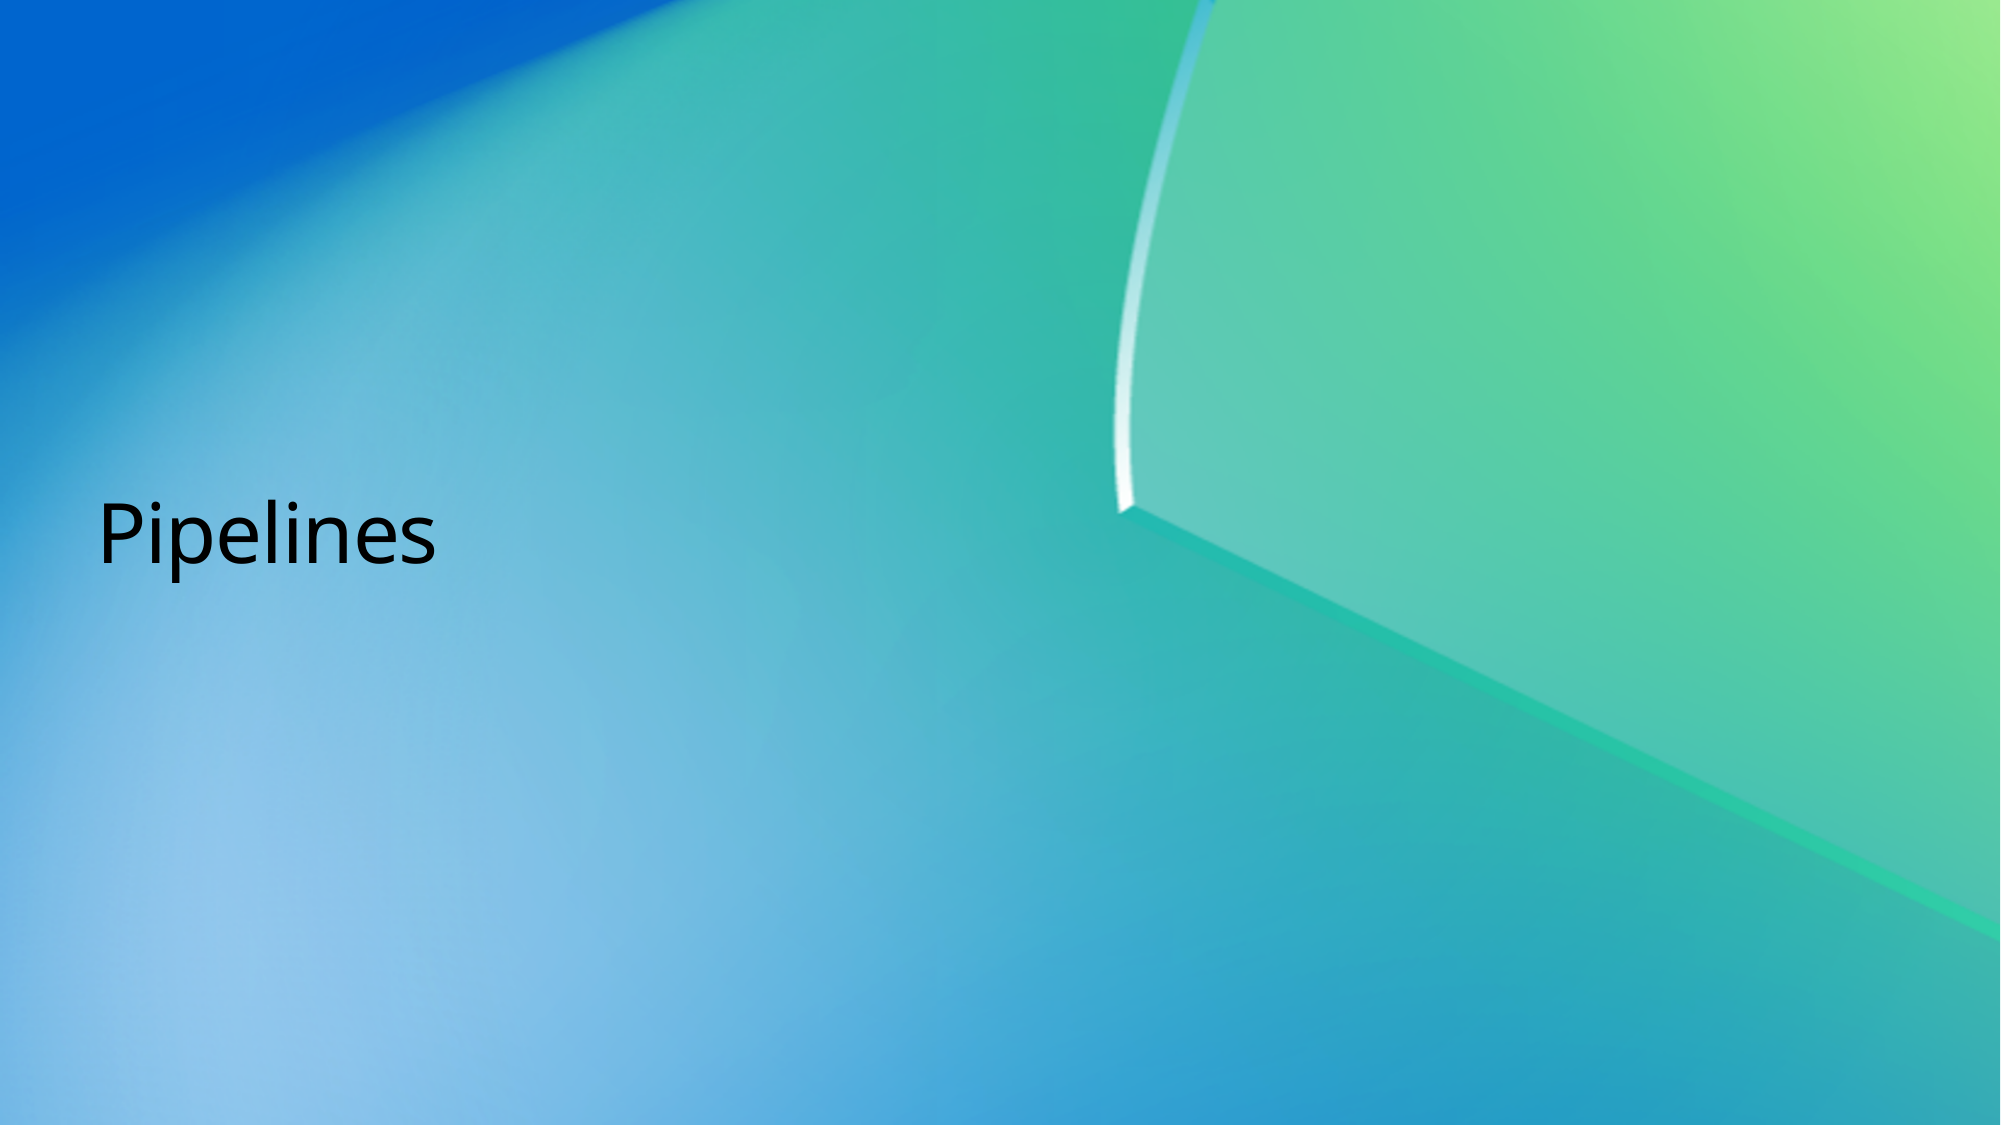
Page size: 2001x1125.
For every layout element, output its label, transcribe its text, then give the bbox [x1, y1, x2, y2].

title Pipelines [96, 488, 1596, 580]
picture [0, 0, 2001, 1125]
